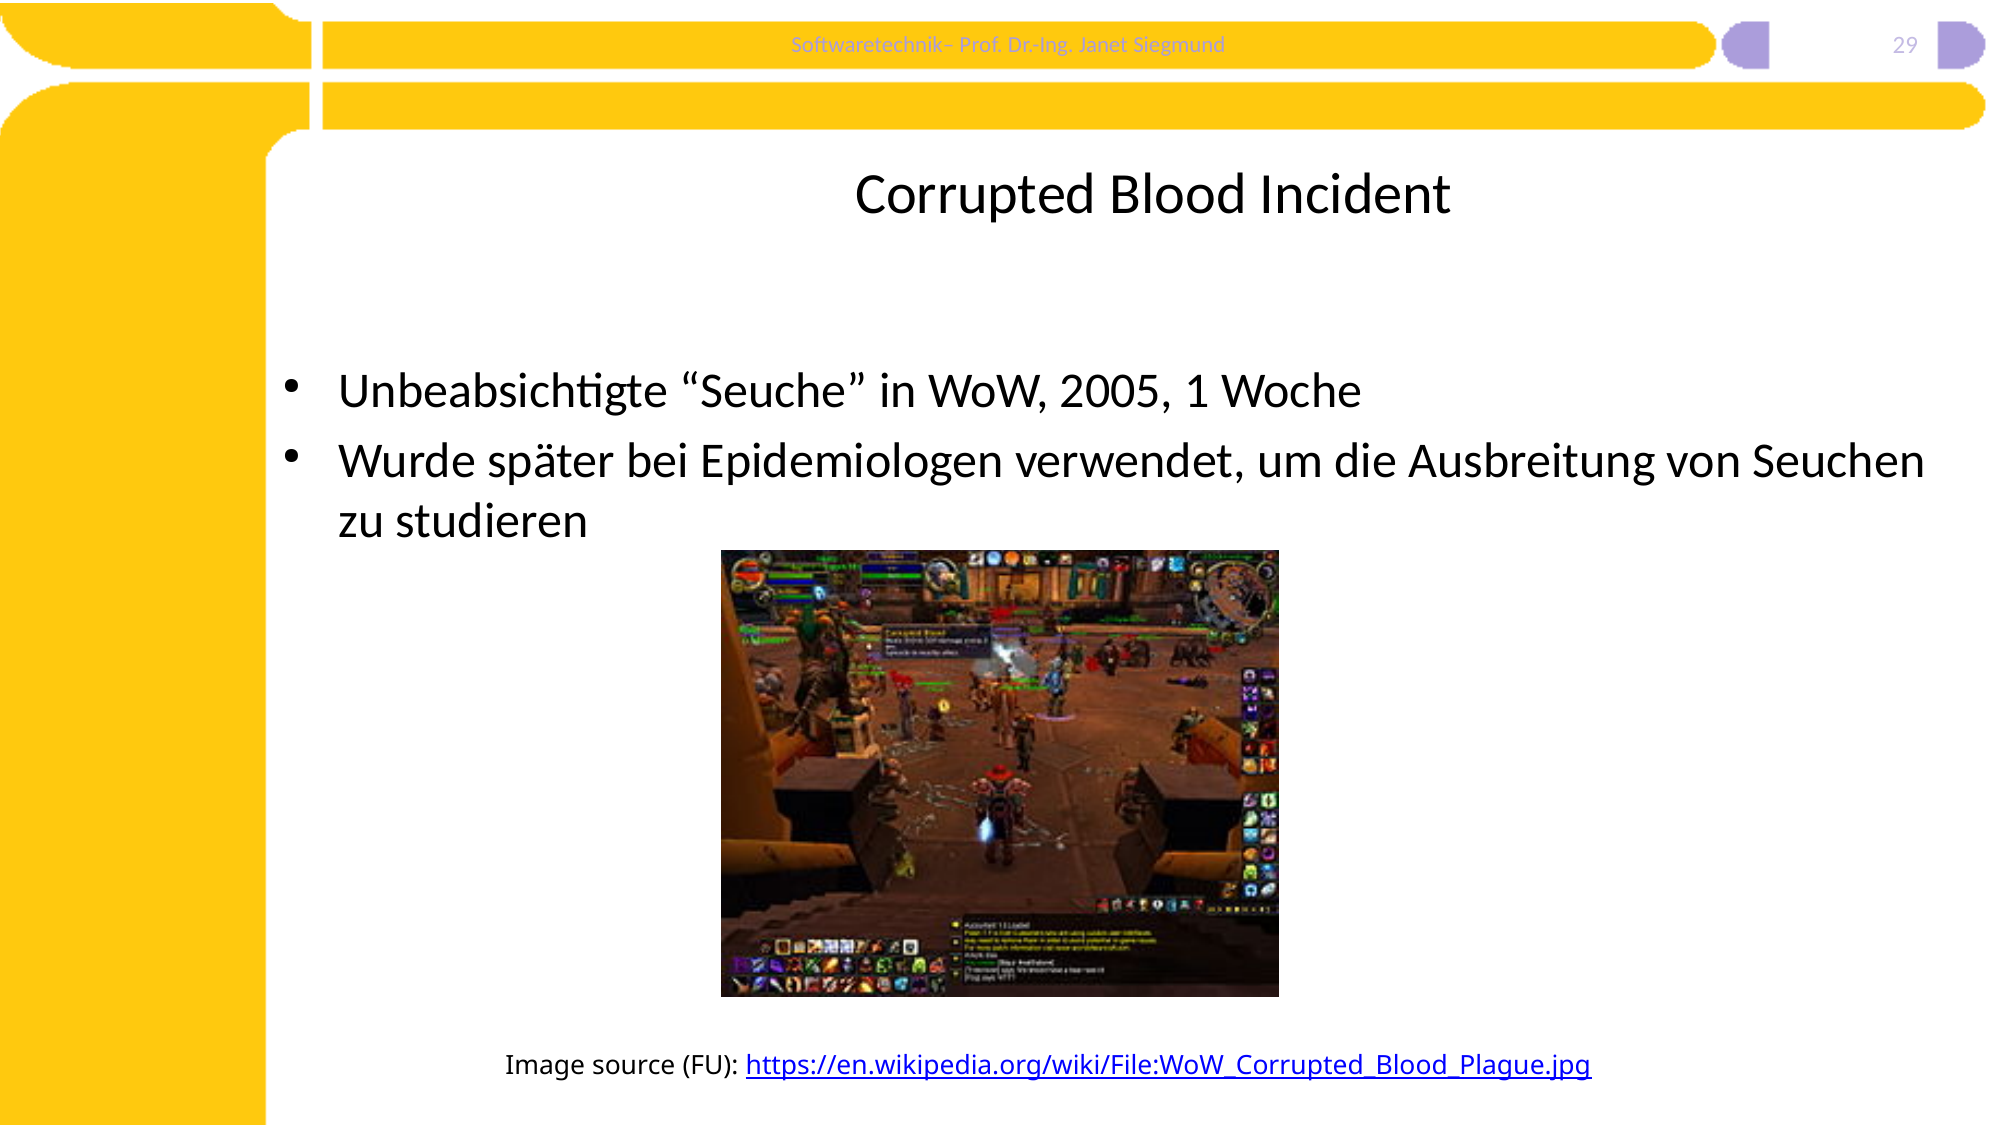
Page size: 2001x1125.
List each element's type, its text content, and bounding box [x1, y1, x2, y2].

list Unbeabsichtigte “Seuche” in WoW, 2005, 1 Woche Wurde später bei Epidemiologen verwendet, um die Ausbreitung von Seuchen zu studieren [267, 349, 1993, 1104]
text_box Image source (FU): https://en.wikipedia.org/wiki/File:WoW_Corrupted_Blood_Plague.jpg [492, 1041, 1862, 1093]
title Corrupted Blood Incident [350, 88, 1957, 292]
slide_number 29 [1767, 20, 1934, 67]
picture [0, 3, 1999, 1125]
